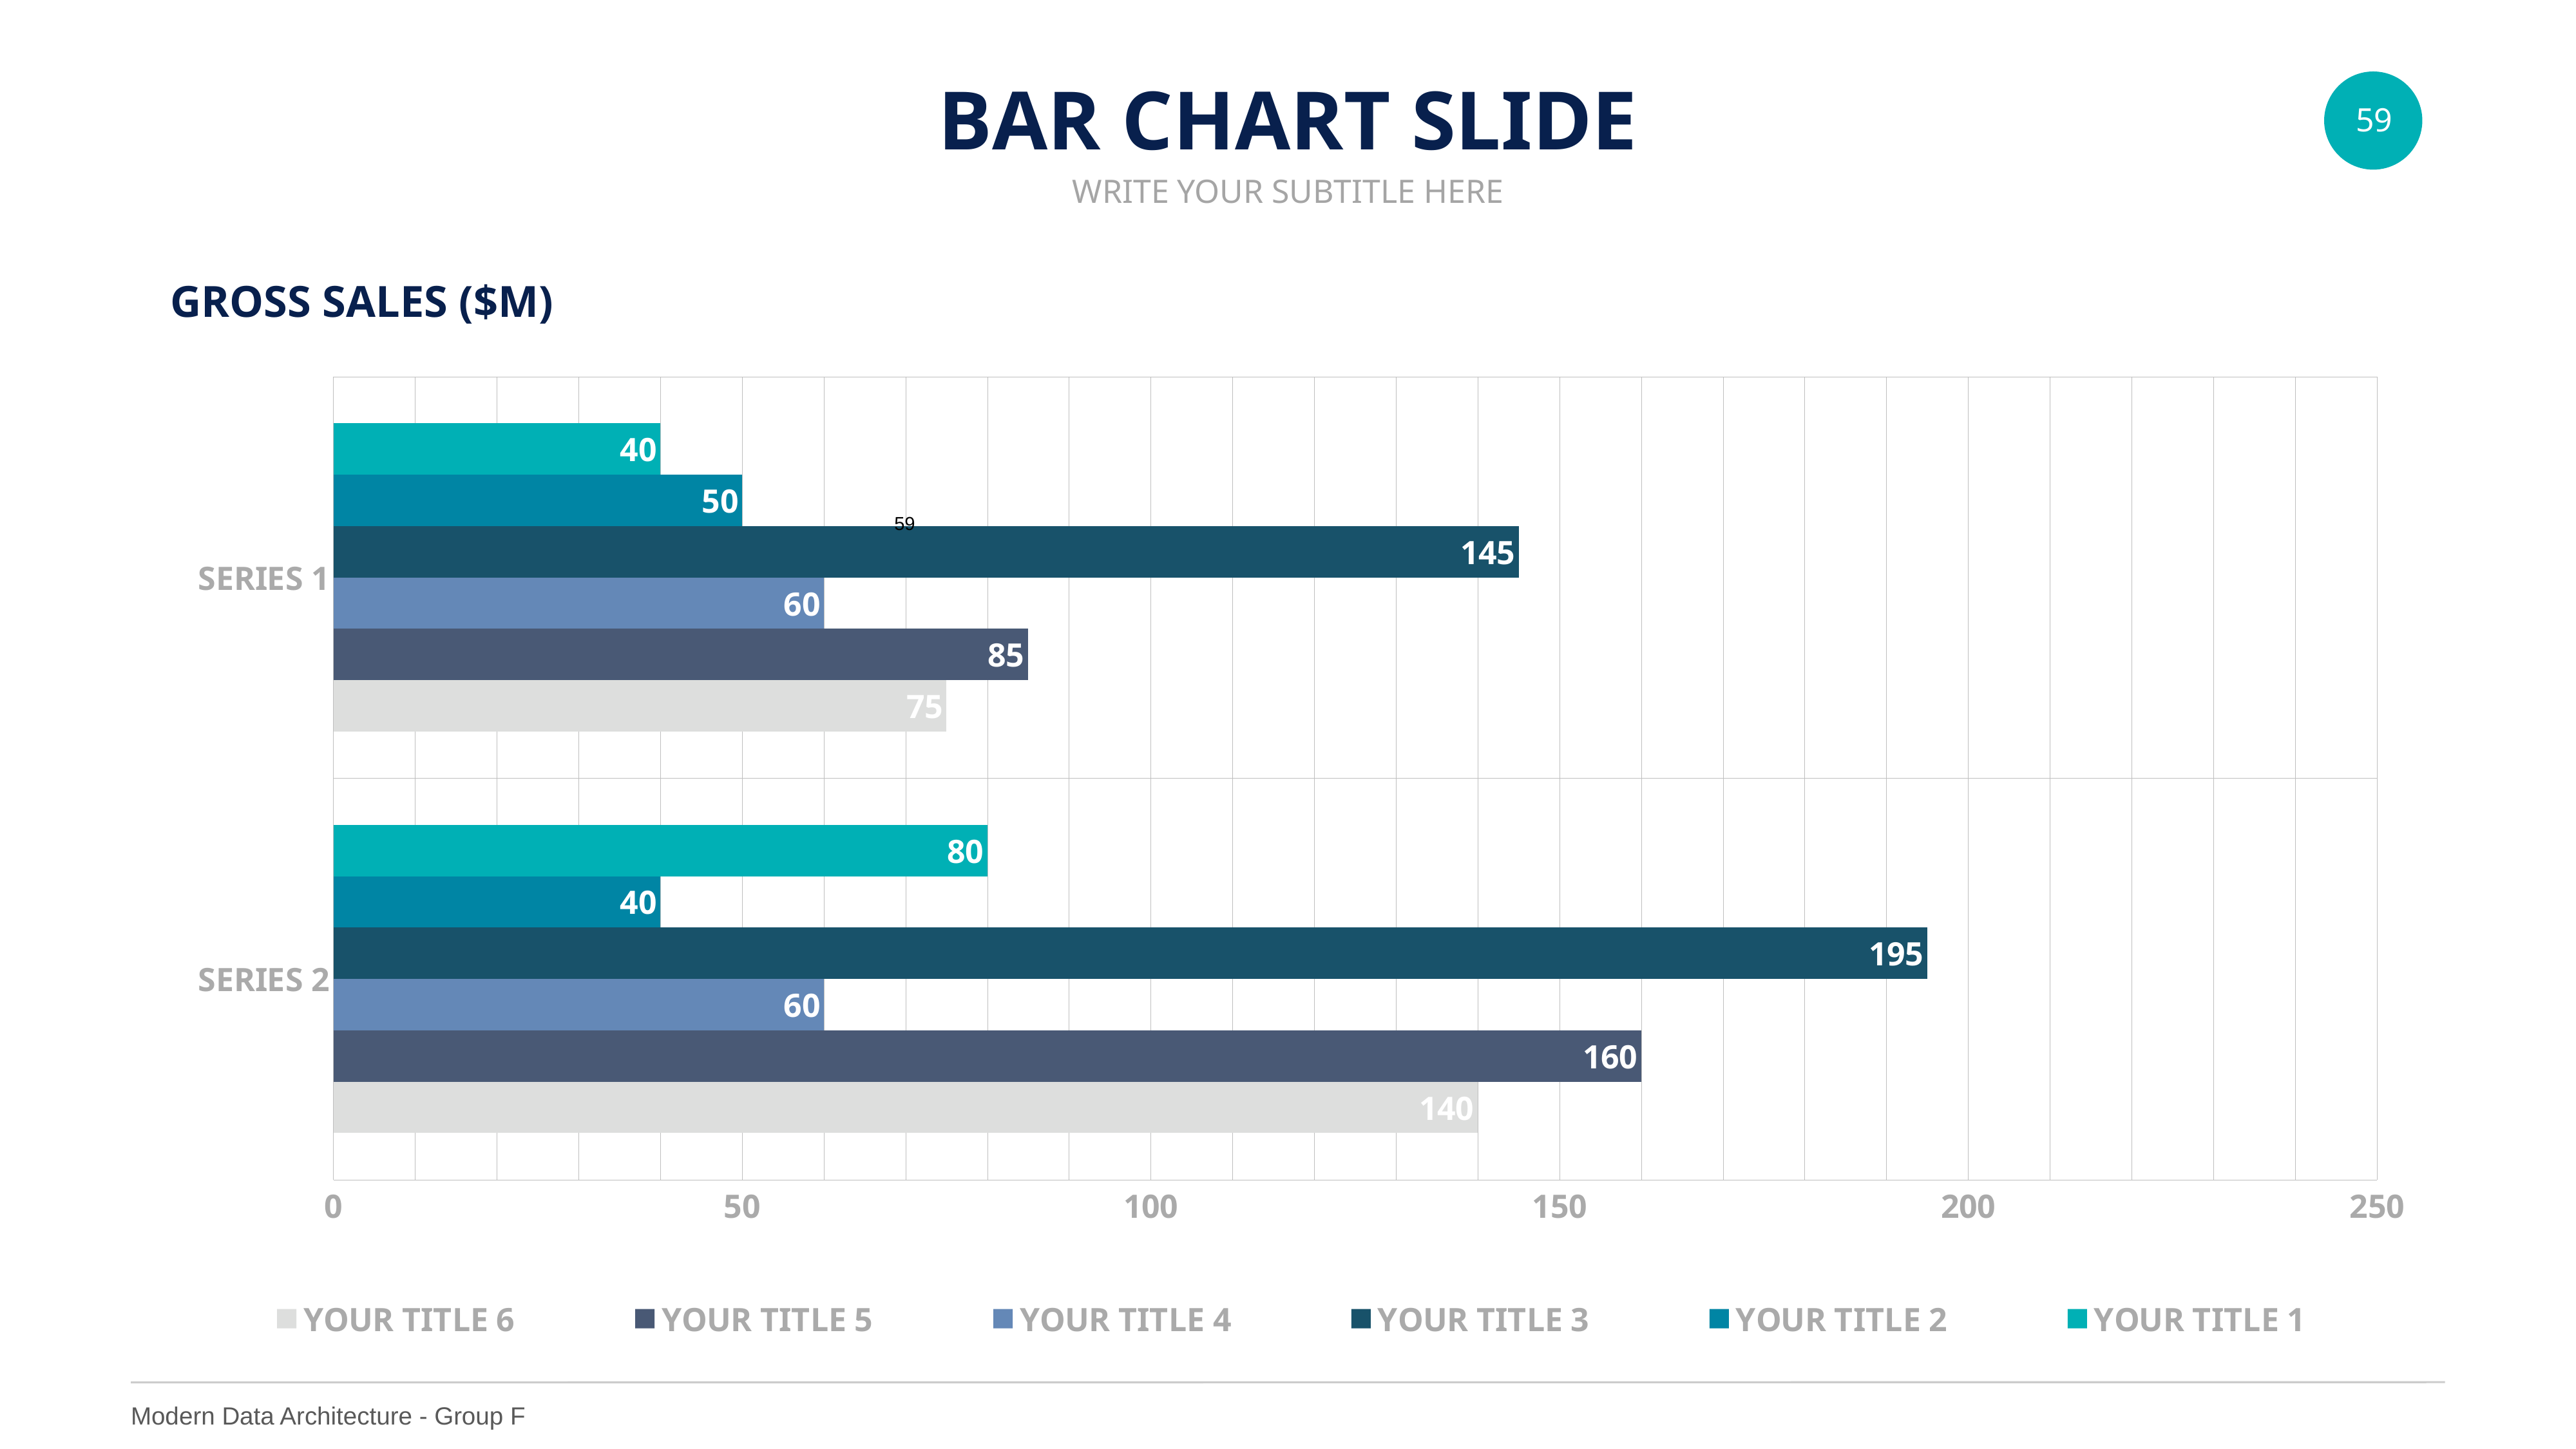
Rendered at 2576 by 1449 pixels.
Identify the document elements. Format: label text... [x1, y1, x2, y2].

chart [167, 366, 2416, 1369]
text_box WRITE YOUR SUBTITLE HERE [1026, 166, 1550, 215]
text_box GROSS SALES ($M) [160, 269, 586, 331]
text_box BAR CHART SLIDE [928, 64, 1648, 171]
